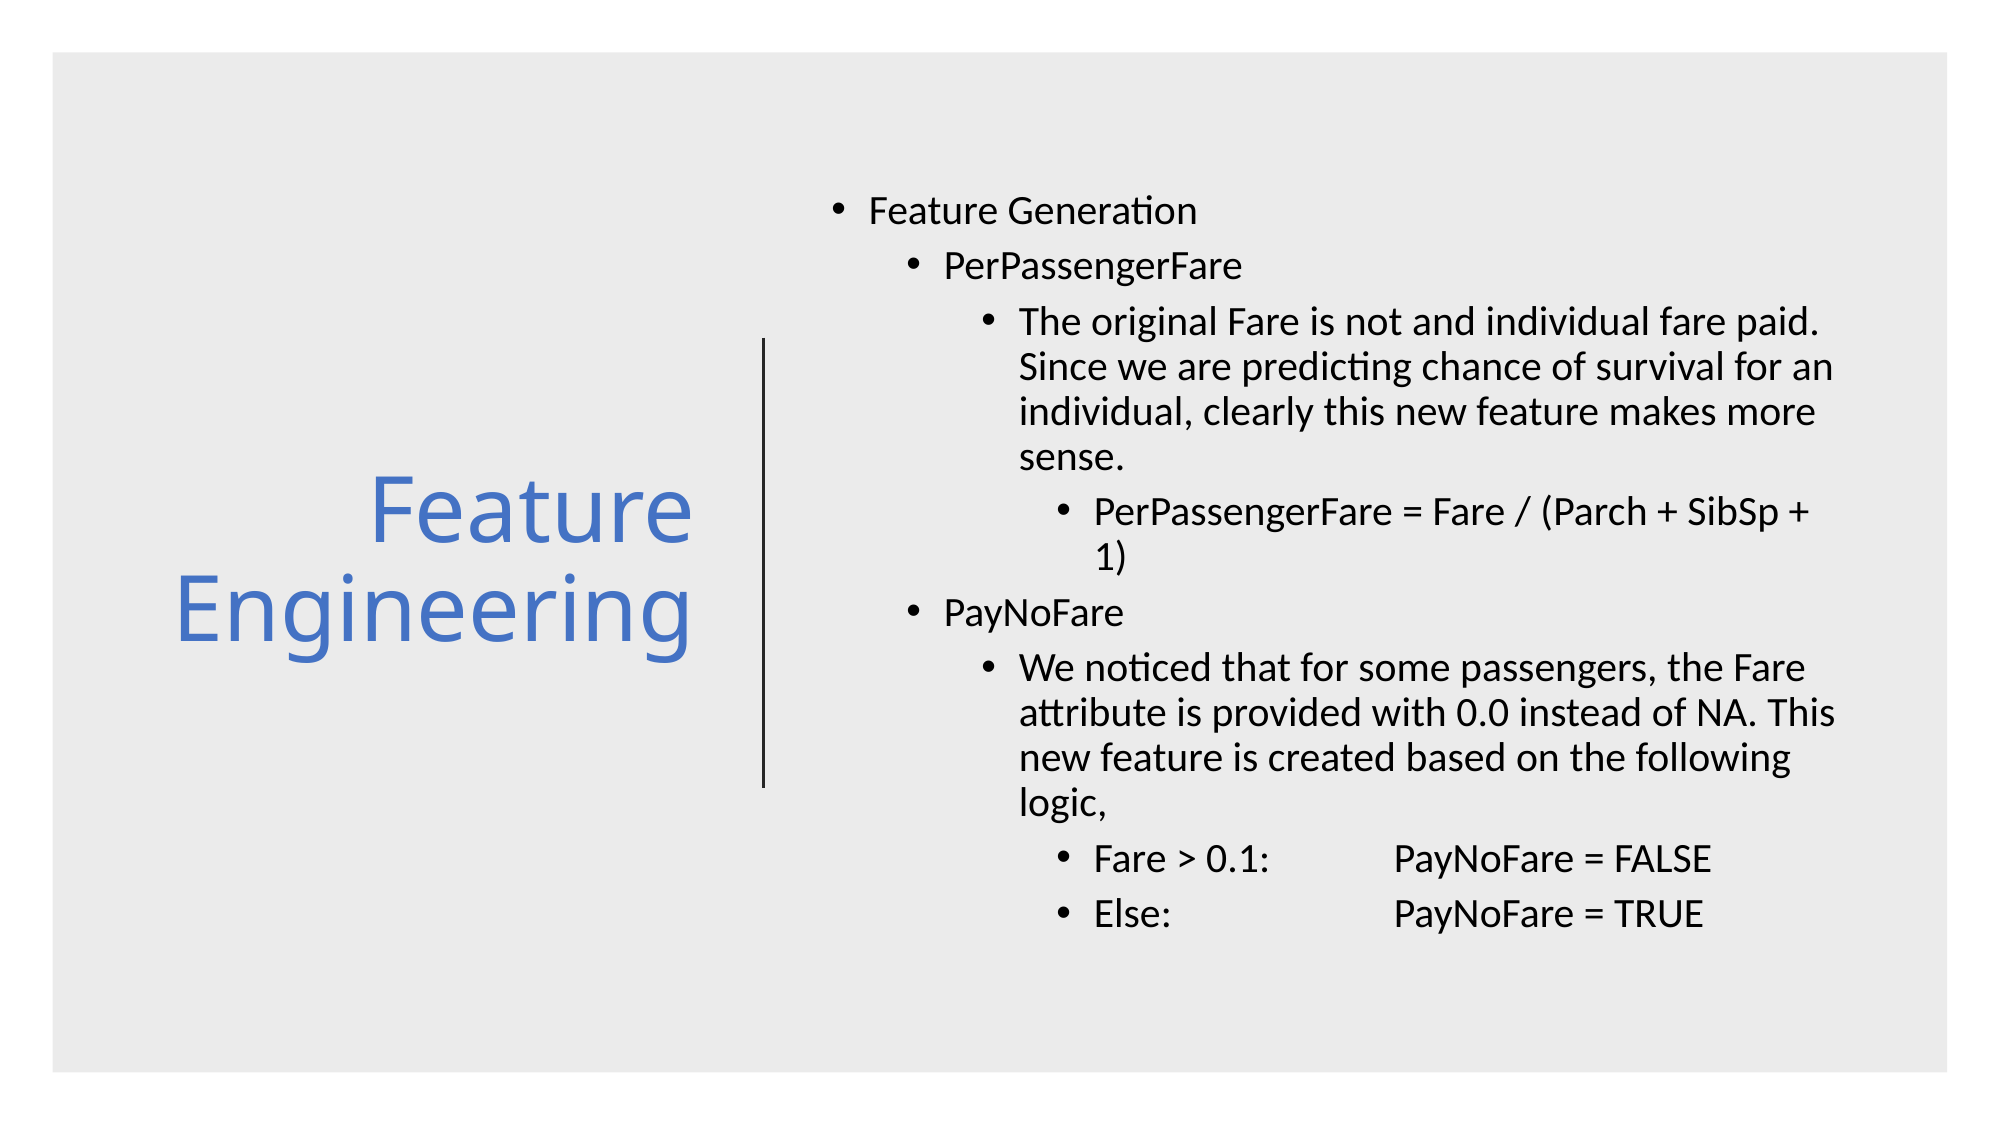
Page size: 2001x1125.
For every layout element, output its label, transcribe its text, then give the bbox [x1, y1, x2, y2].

title Feature Engineering [137, 158, 711, 967]
text_box [52, 51, 1948, 1073]
list Feature Generation PerPassengerFare The original Fare is not and individual fare paid. Since we are predicting chance of survival for an individual, clearly this new feature makes more sense. PerPassengerFare = Fare / (Parch + SibSp + 1) PayNoFare We noticed that for some passengers, the Fare attribute is provided with 0.0 instead of NA. This new feature is created based on the following logic, Fare > 0.1: PayNoFare = FALSE Else: PayNoFare = TRUE [816, 158, 1863, 967]
